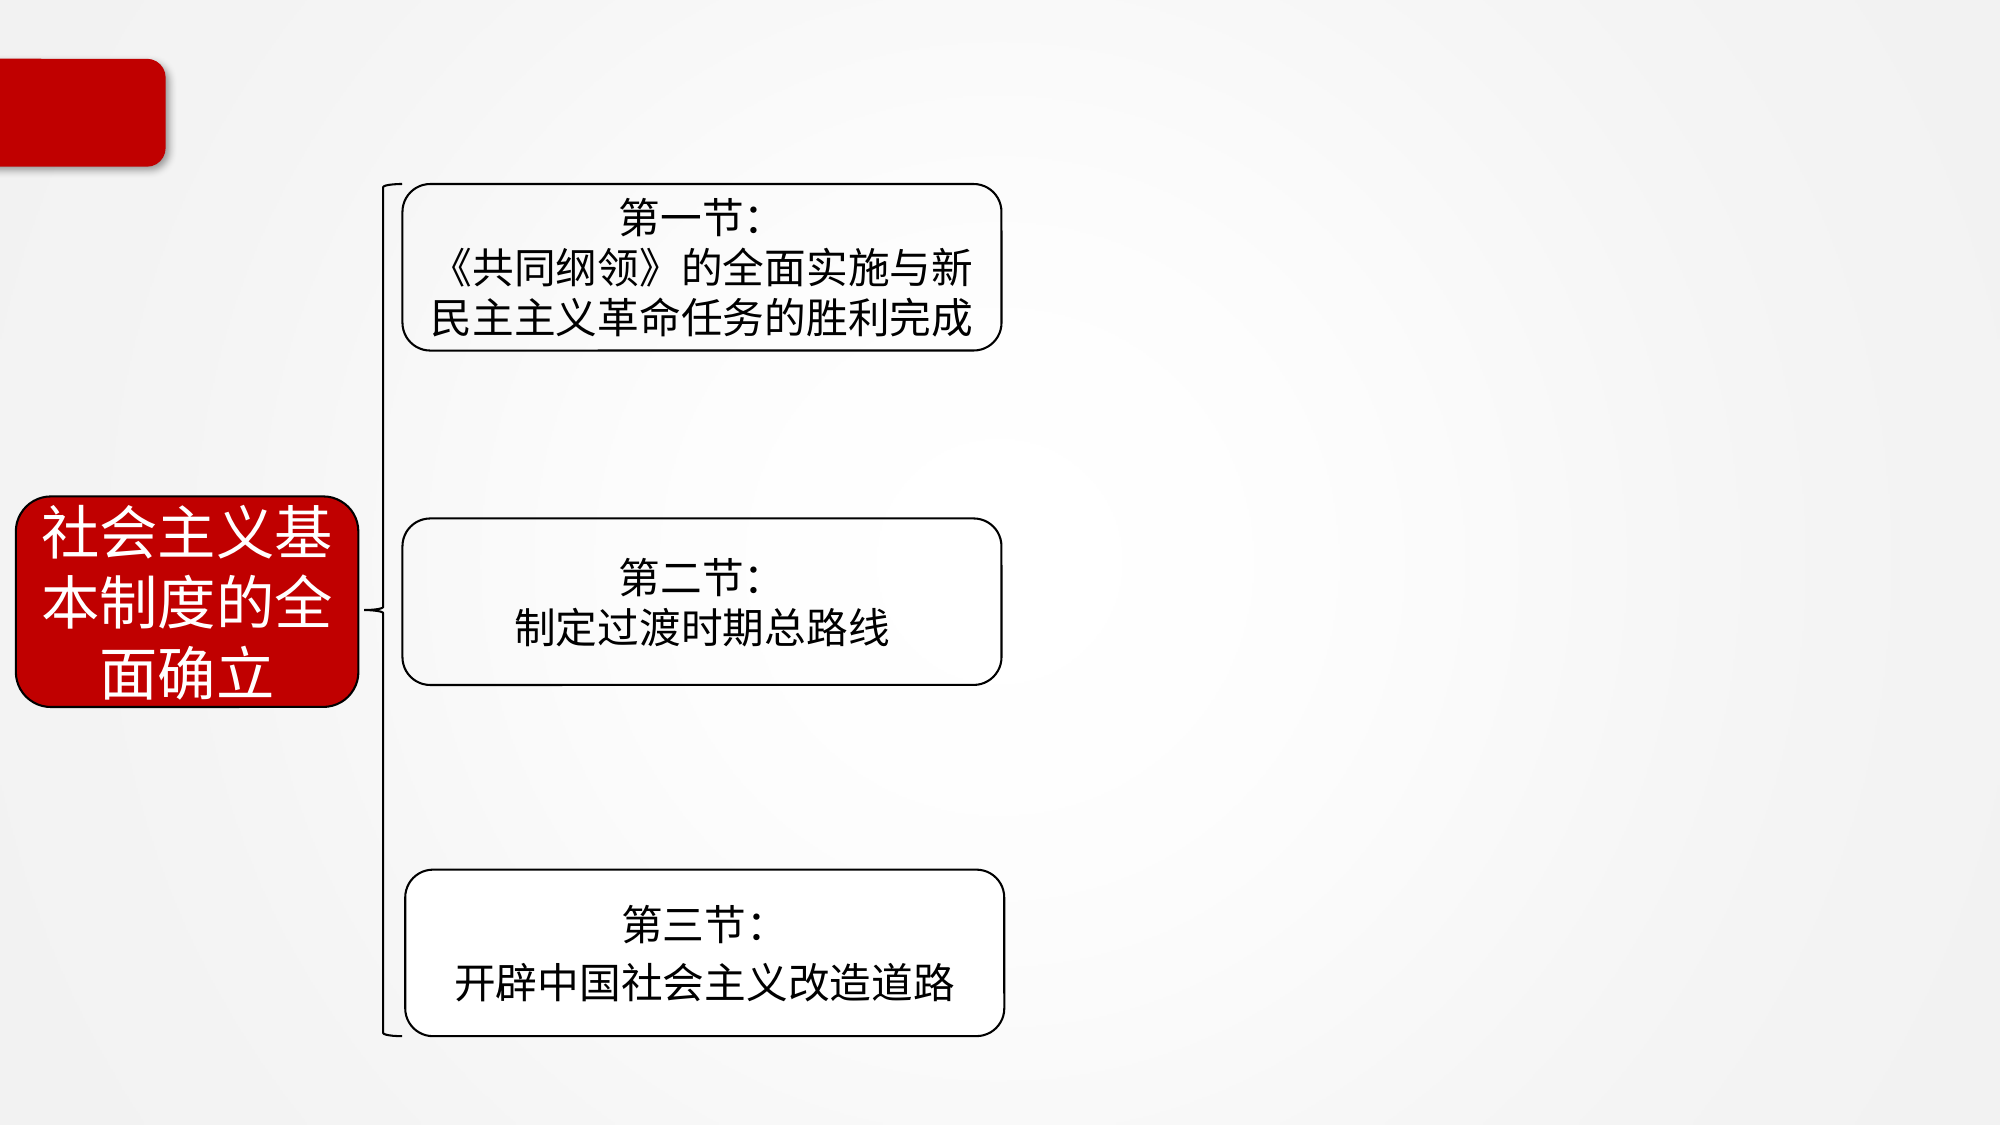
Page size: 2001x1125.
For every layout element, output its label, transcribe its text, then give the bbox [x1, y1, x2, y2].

text_box 第三节： 开辟中国社会主义改造道路 [404, 868, 1006, 1038]
text_box 第一节： 《共同纲领》的全面实施与新民主主义革命任务的胜利完成 [401, 182, 1003, 352]
text_box 第二节： 制定过渡时期总路线 [401, 517, 1003, 687]
text_box [364, 182, 403, 1038]
picture [0, 0, 2000, 1125]
text_box 社会主义基本制度的全面确立 [14, 495, 360, 709]
